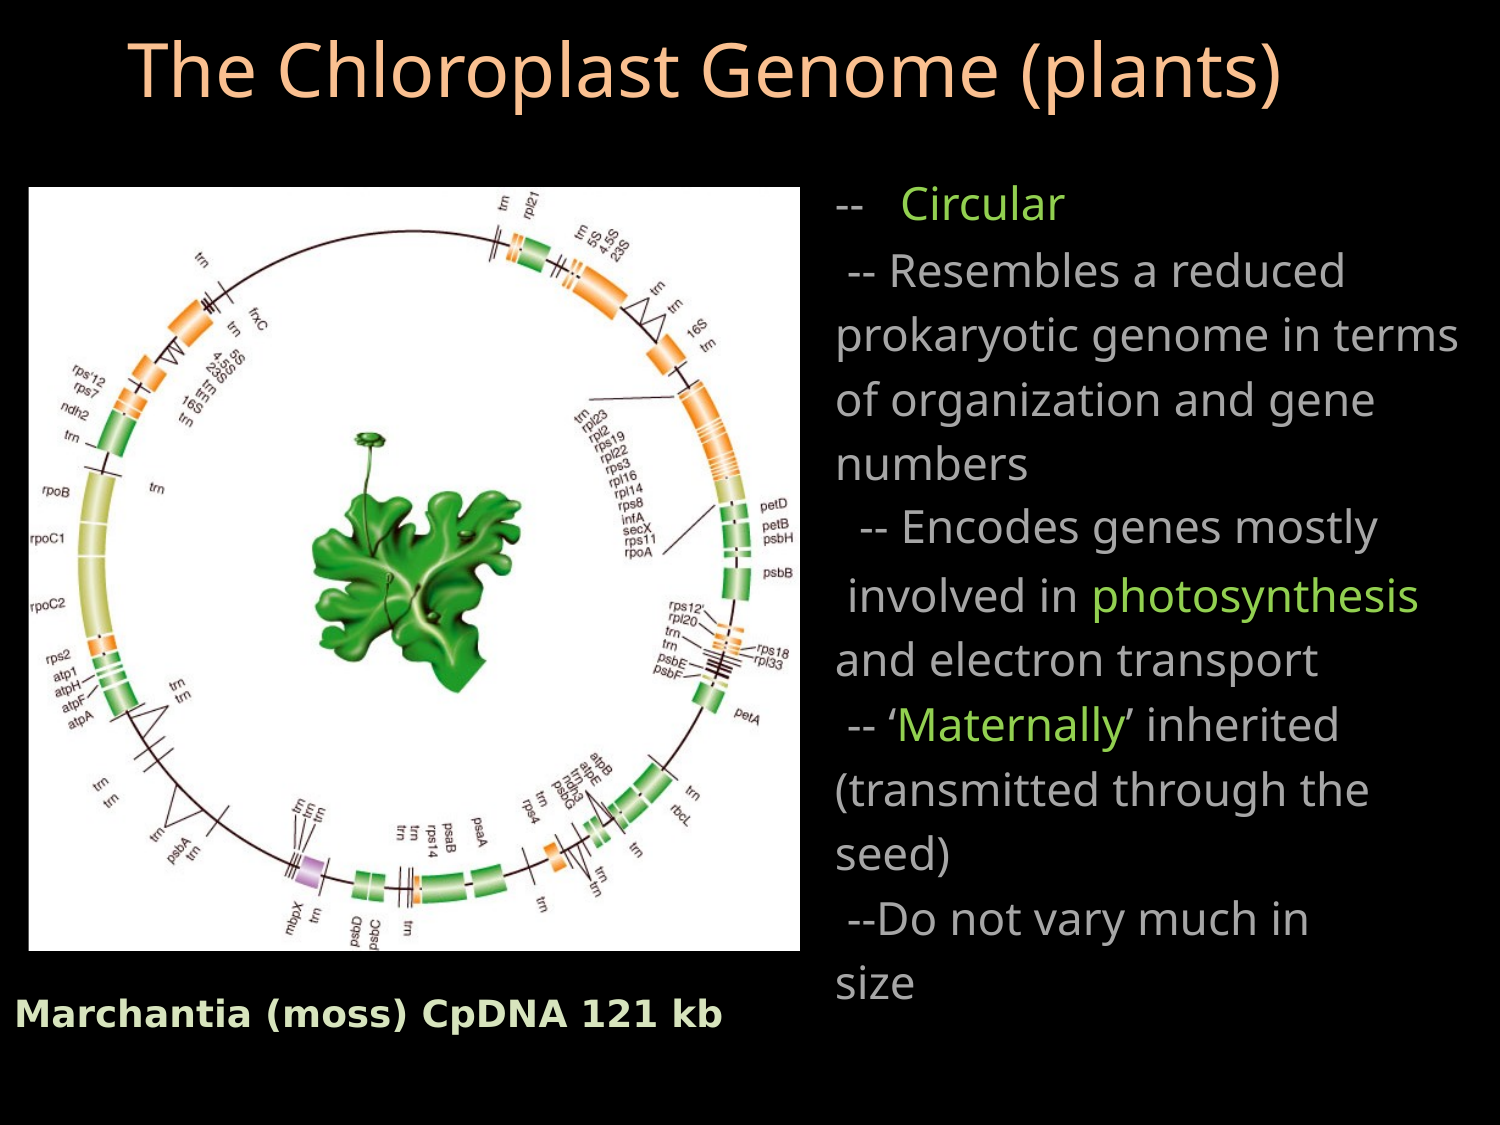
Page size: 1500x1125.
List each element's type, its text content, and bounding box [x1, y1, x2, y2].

text_box [28, 187, 800, 951]
text_box -­‐ Circular -­‐ Resembles a reduced prokaryotic genome in terms of organization and gene numbers -­‐ Encodes genes mostly involved in photosynthesis and electron transport -­‐ ‘Maternally’ inherited (transmitted through the seed) --Do not vary much in size [832, 162, 1488, 1009]
title The Chloroplast Genome (plants) [125, 20, 1450, 211]
text_box Marchantia (moss) CpDNA 121 kb [12, 987, 818, 1035]
